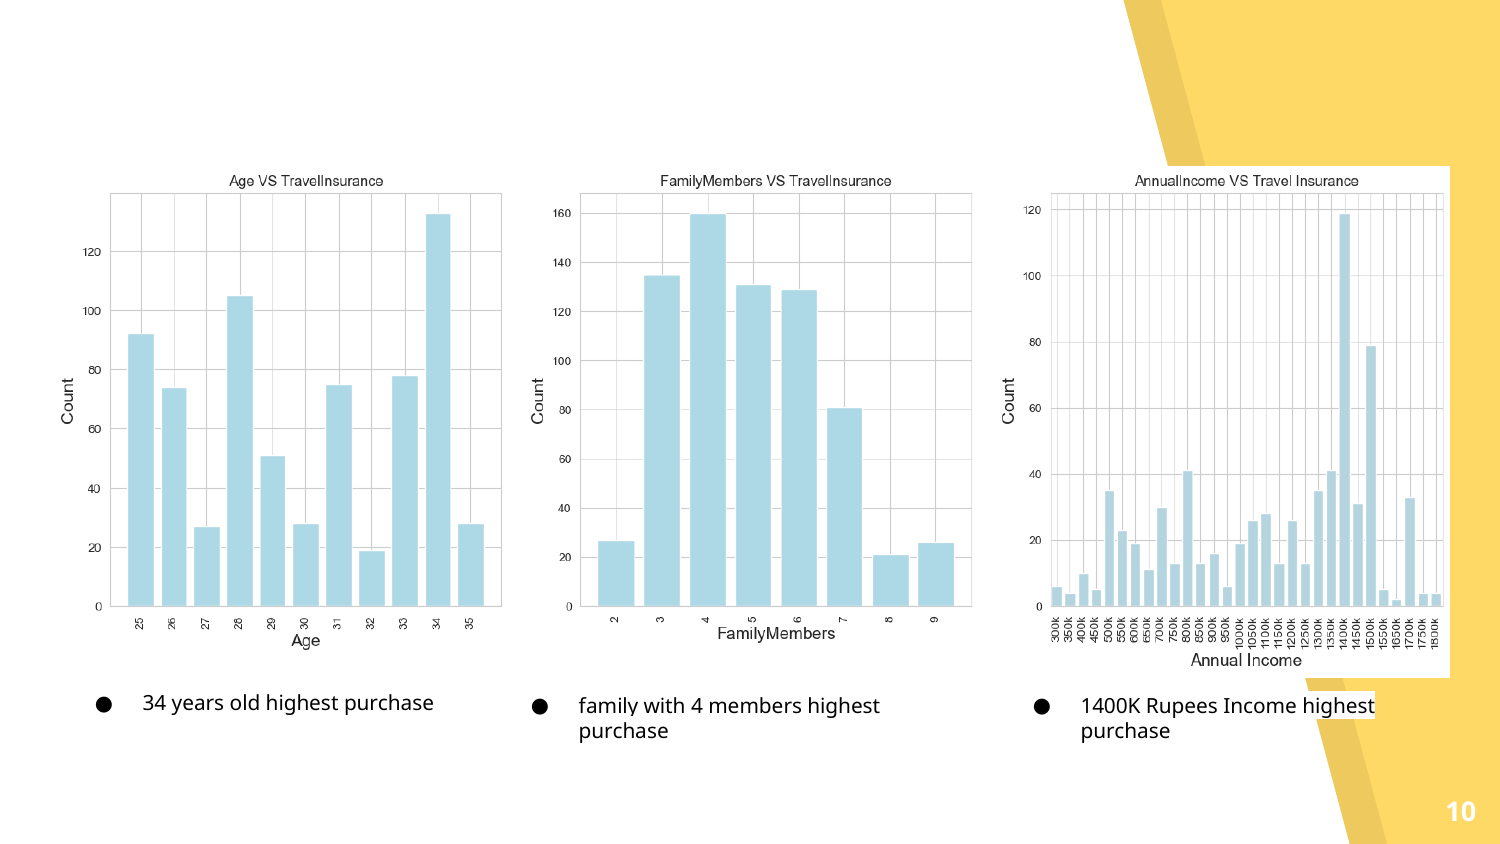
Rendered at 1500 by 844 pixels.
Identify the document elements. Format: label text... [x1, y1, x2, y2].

text_box 1400K Rupees Income highest purchase [990, 677, 1485, 758]
text_box family with 4 members highest purchase [488, 685, 990, 758]
text_box 34 years old highest purchase [52, 684, 488, 728]
picture [52, 166, 1451, 678]
slide_number ‹#› [1401, 779, 1492, 844]
